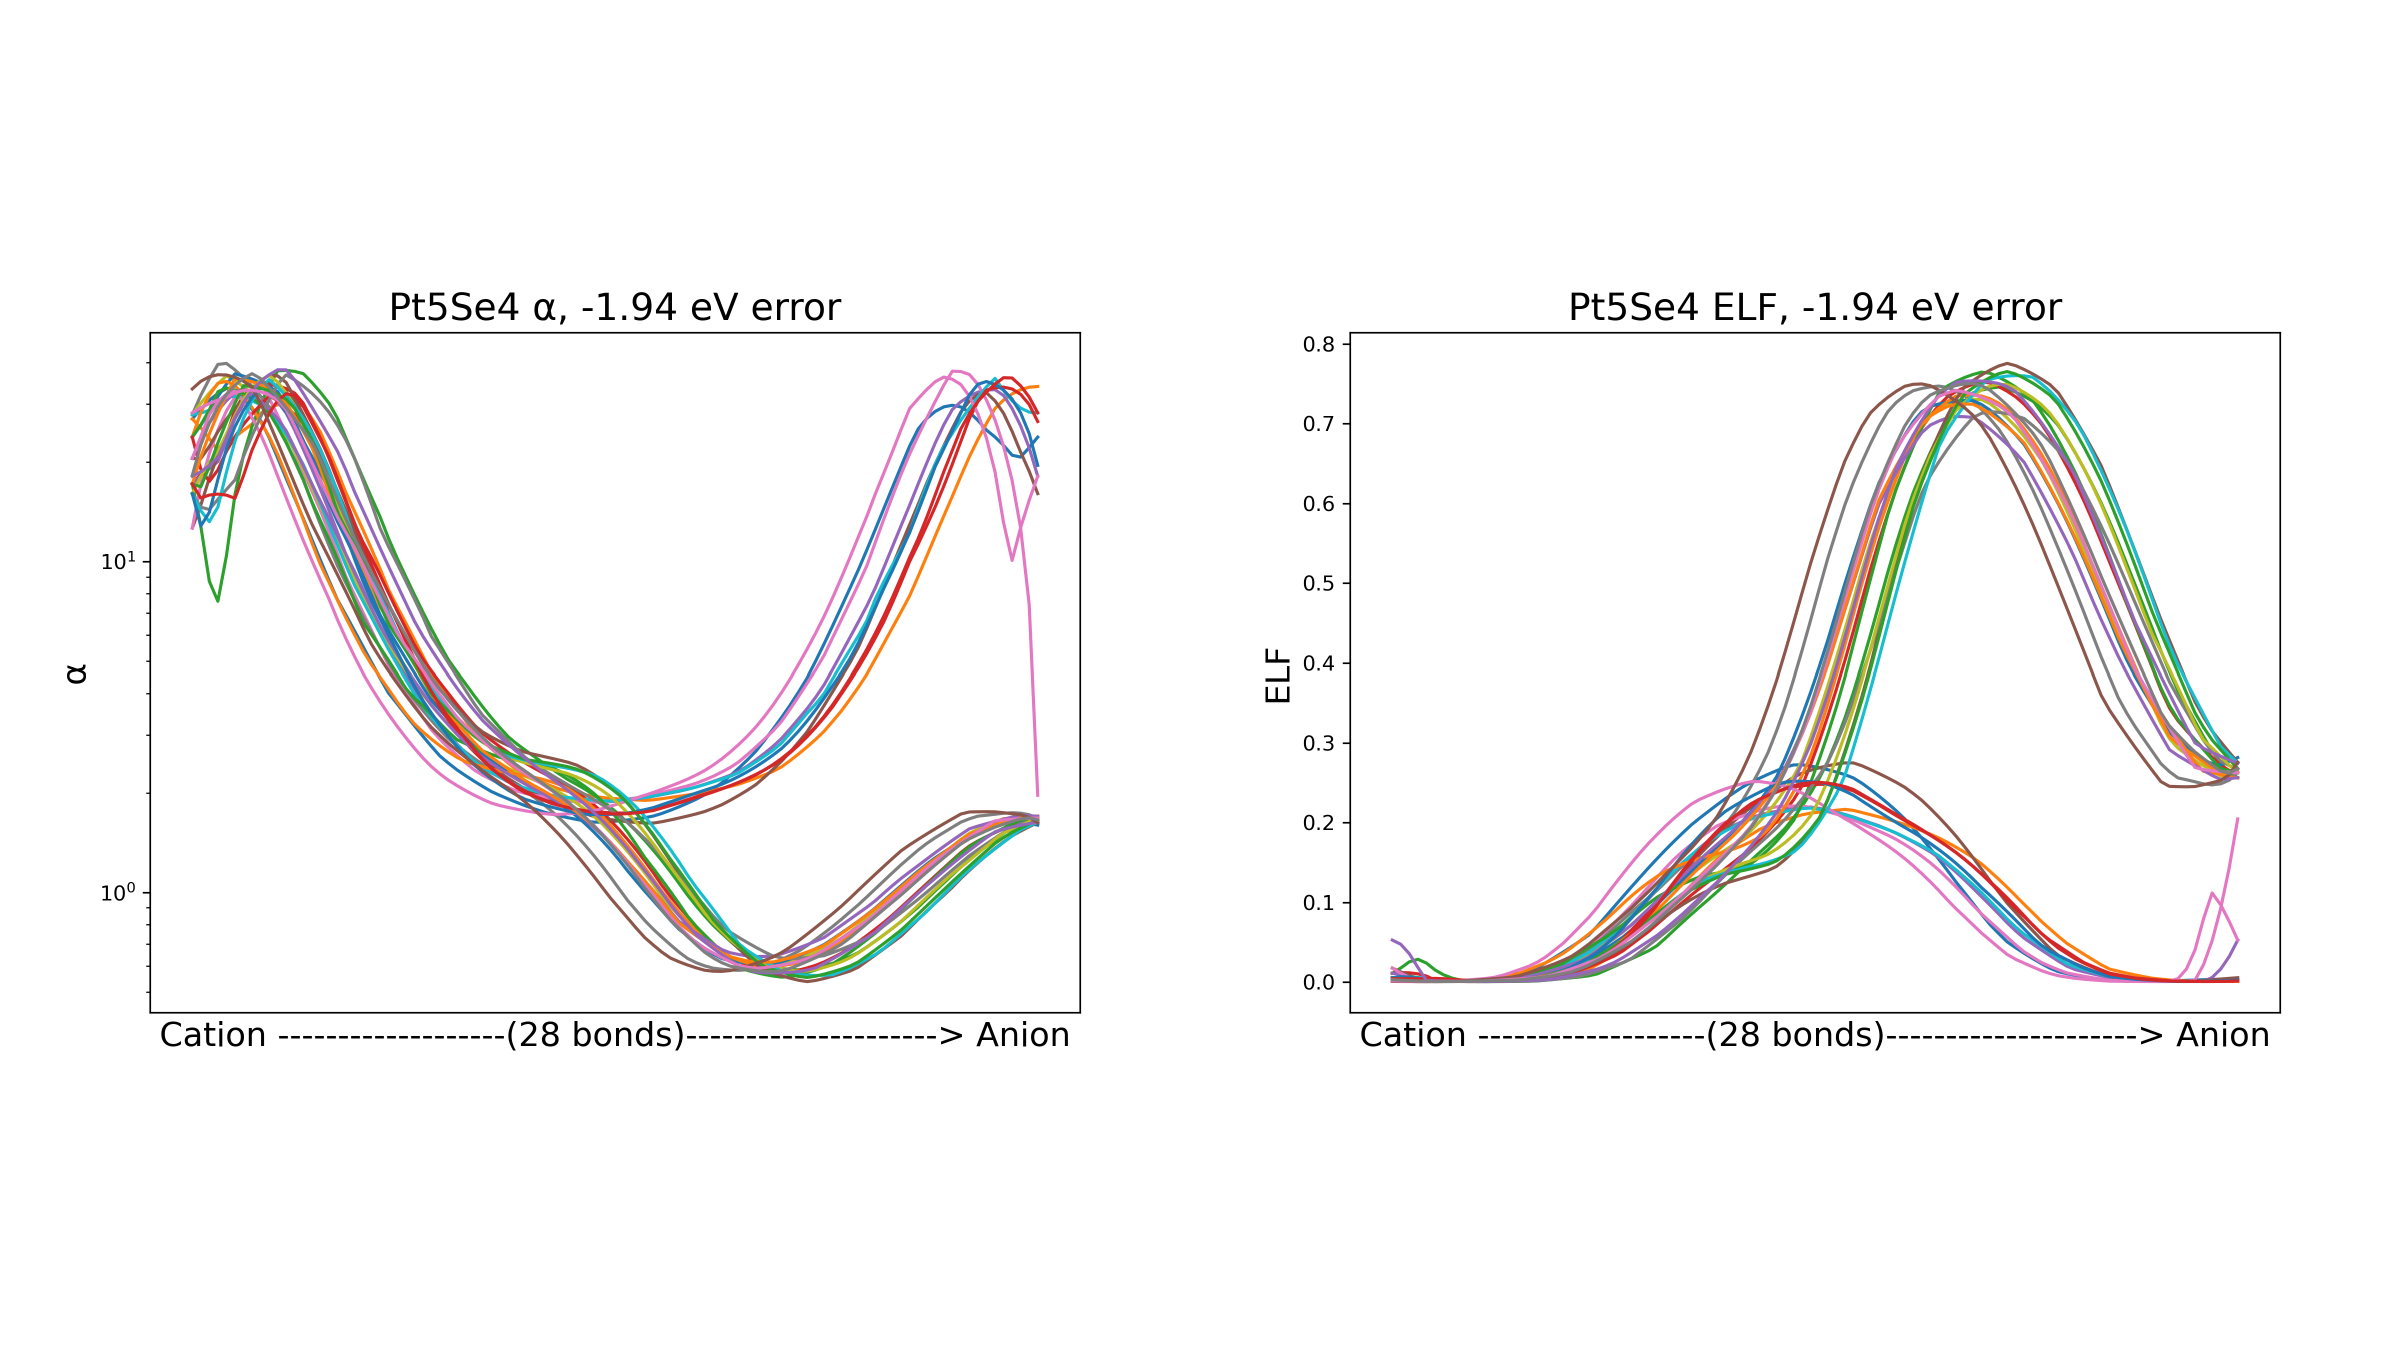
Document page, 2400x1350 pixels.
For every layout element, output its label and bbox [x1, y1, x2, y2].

picture [0, 224, 2400, 1126]
